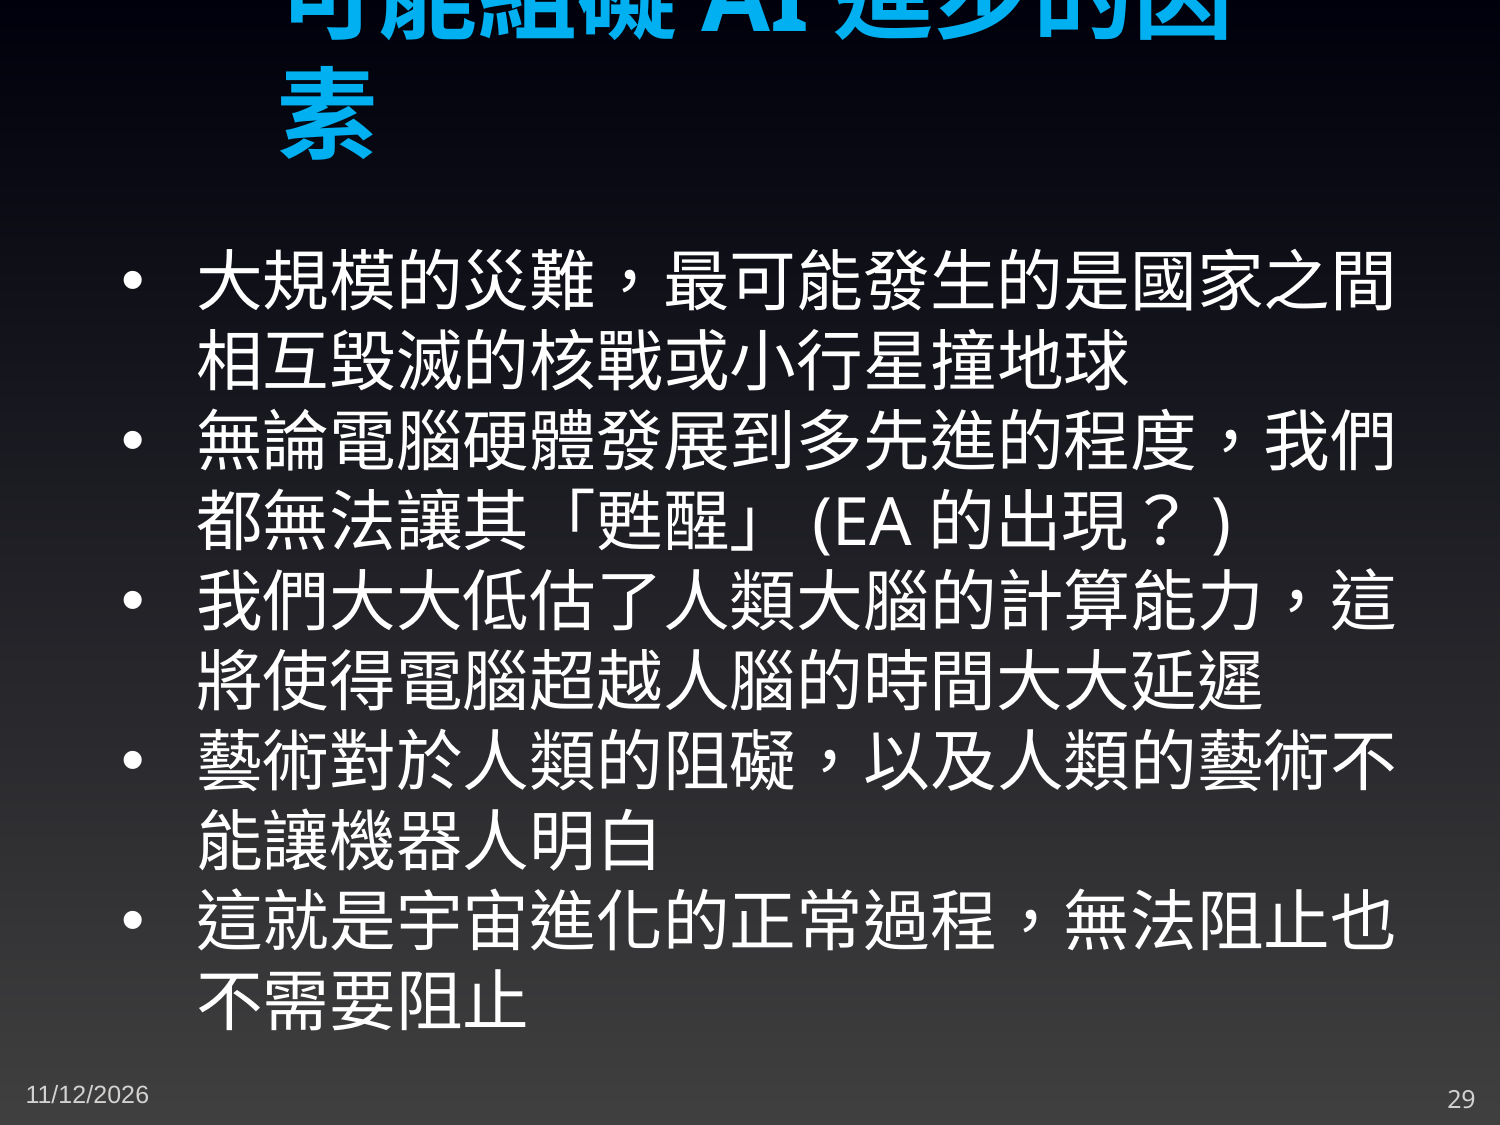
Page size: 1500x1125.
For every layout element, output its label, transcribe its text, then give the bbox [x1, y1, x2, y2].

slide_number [10, 1075, 411, 1117]
slide_number 29 [1340, 1075, 1491, 1117]
text_box 可能組礙AI進步的因素 [262, 23, 1300, 187]
text_box 大規模的災難，最可能發生的是國家之間相互毀滅的核戰或小行星撞地球 無論電腦硬體發展到多先進的程度，我們都無法讓其「甦醒」(EA的出現？) 我們大大低估了人類大腦的計算能力，這將使得電腦超越人腦的時間大大延遲 藝術對於人類的阻礙，以及人類的藝術不能讓機器人明白 這就是宇宙進化的正常過程，無法阻止也不需要阻止 [106, 231, 1457, 1047]
